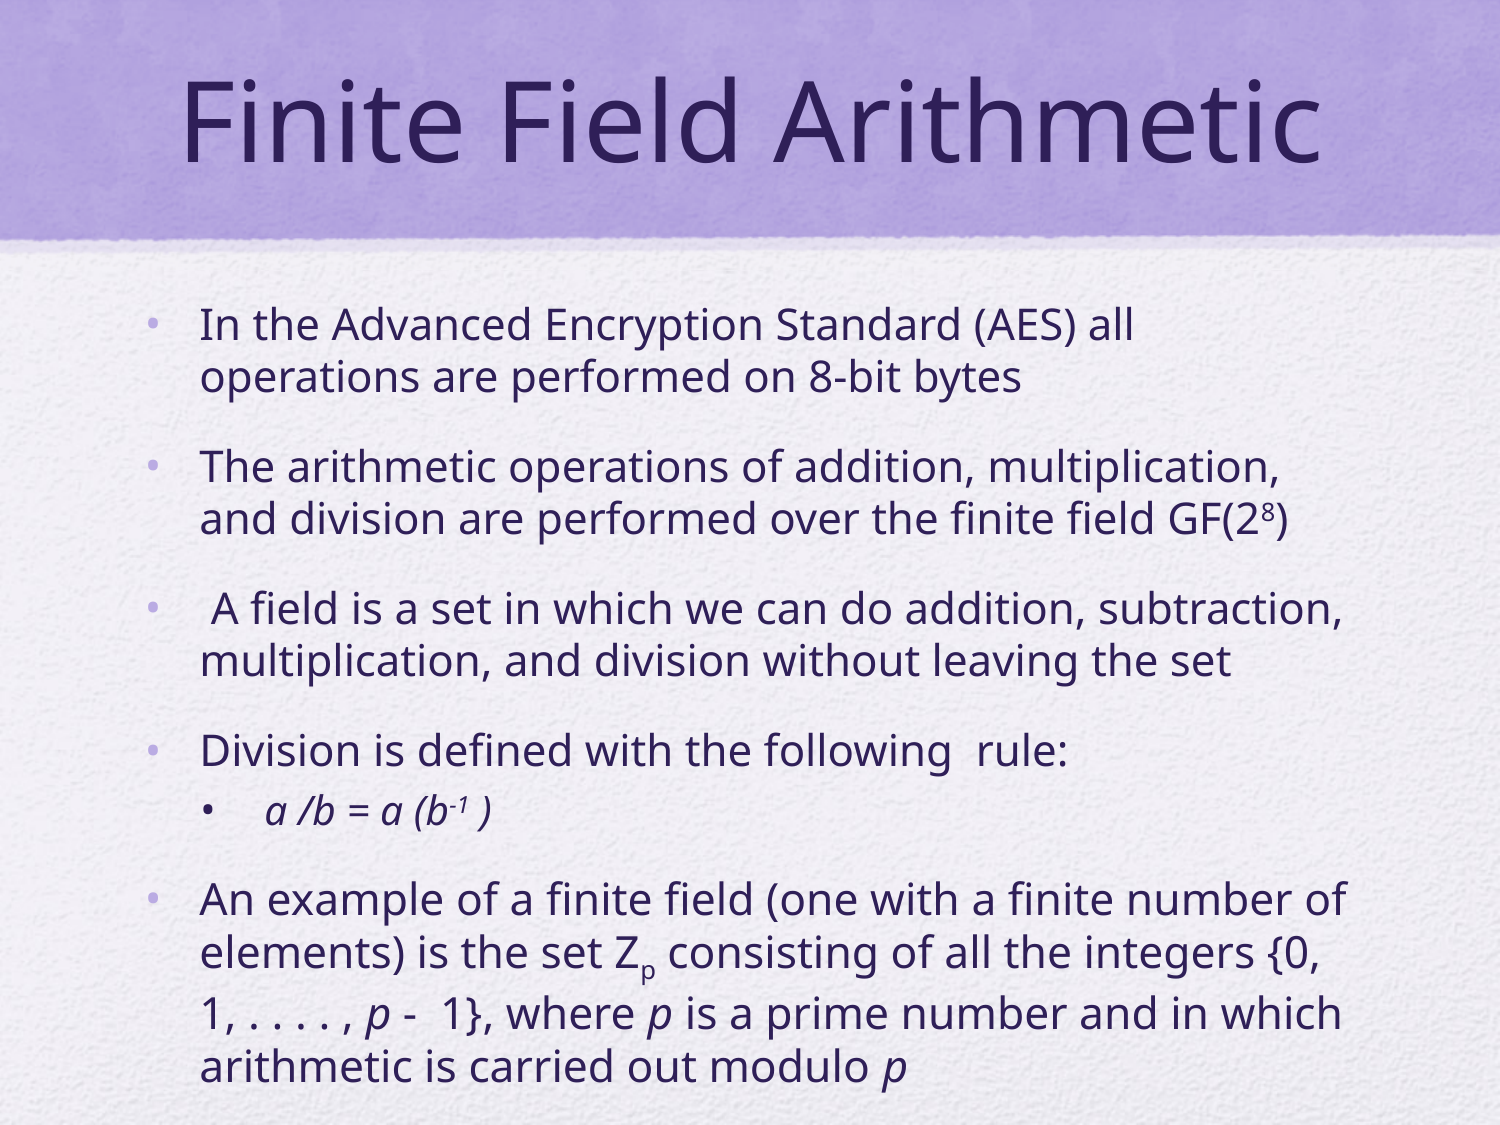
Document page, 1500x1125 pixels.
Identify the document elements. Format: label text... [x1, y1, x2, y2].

list In the Advanced Encryption Standard (AES) all operations are performed on 8-bit bytes The arithmetic operations of addition, multiplication, and division are performed over the finite field GF(28) A field is a set in which we can do addition, subtraction, multiplication, and division without leaving the set Division is defined with the following rule: a /b = a (b-1 ) An example of a finite field (one with a finite number of elements) is the set Zp consisting of all the integers {0, 1, . . . . , p - 1}, where p is a prime number and in which arithmetic is carried out modulo p [129, 288, 1373, 1101]
title Finite Field Arithmetic [129, 6, 1373, 239]
picture [0, 225, 1500, 1125]
